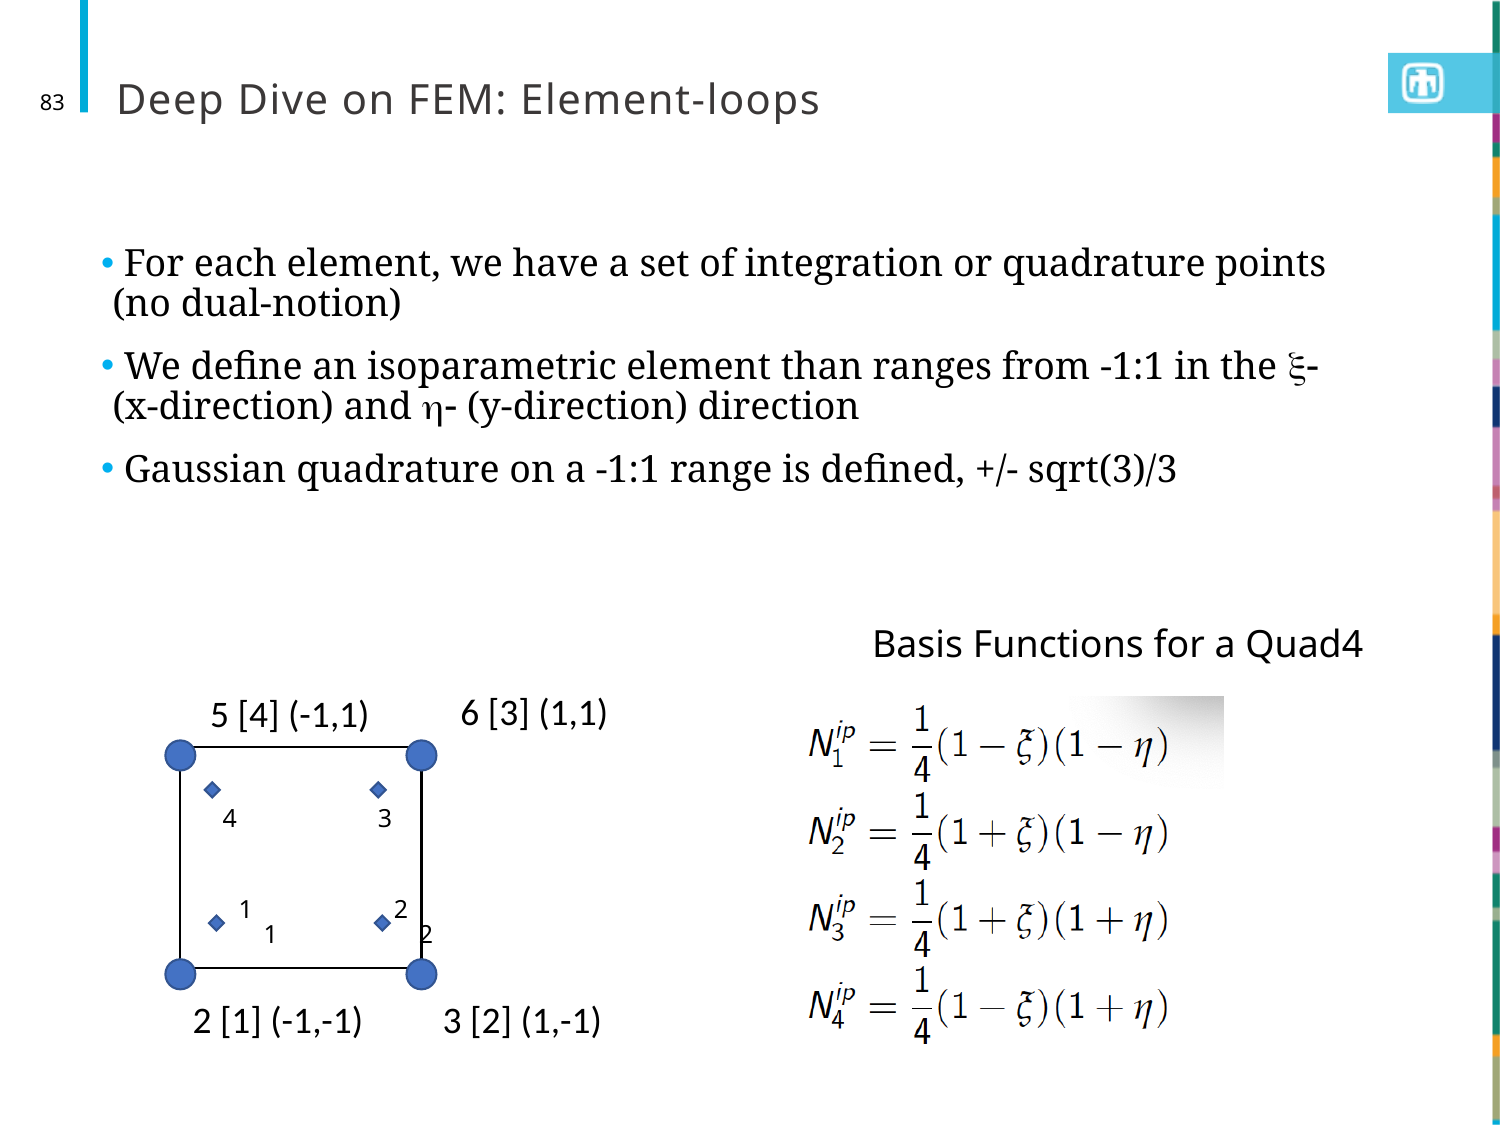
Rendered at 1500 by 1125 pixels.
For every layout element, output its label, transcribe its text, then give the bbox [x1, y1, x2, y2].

picture [1493, 330, 1499, 1120]
picture [1493, 1, 1500, 215]
text_box Basis Functions for a Quad4 [857, 612, 1379, 673]
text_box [164, 680, 626, 1050]
picture [766, 696, 1224, 1074]
slide_number 83 [7, 73, 80, 133]
title Deep Dive on FEM: Element-loops [101, 36, 1339, 131]
list For each element, we have a set of integration or quadrature points (no dual-notion) We define an isoparametric element than ranges from -1:1 in the x- (x-direction) and h- (y-direction) direction Gaussian quadrature on a -1:1 range is defined, +/- sqrt(3)/3 [101, 236, 1339, 779]
picture [1401, 62, 1445, 104]
